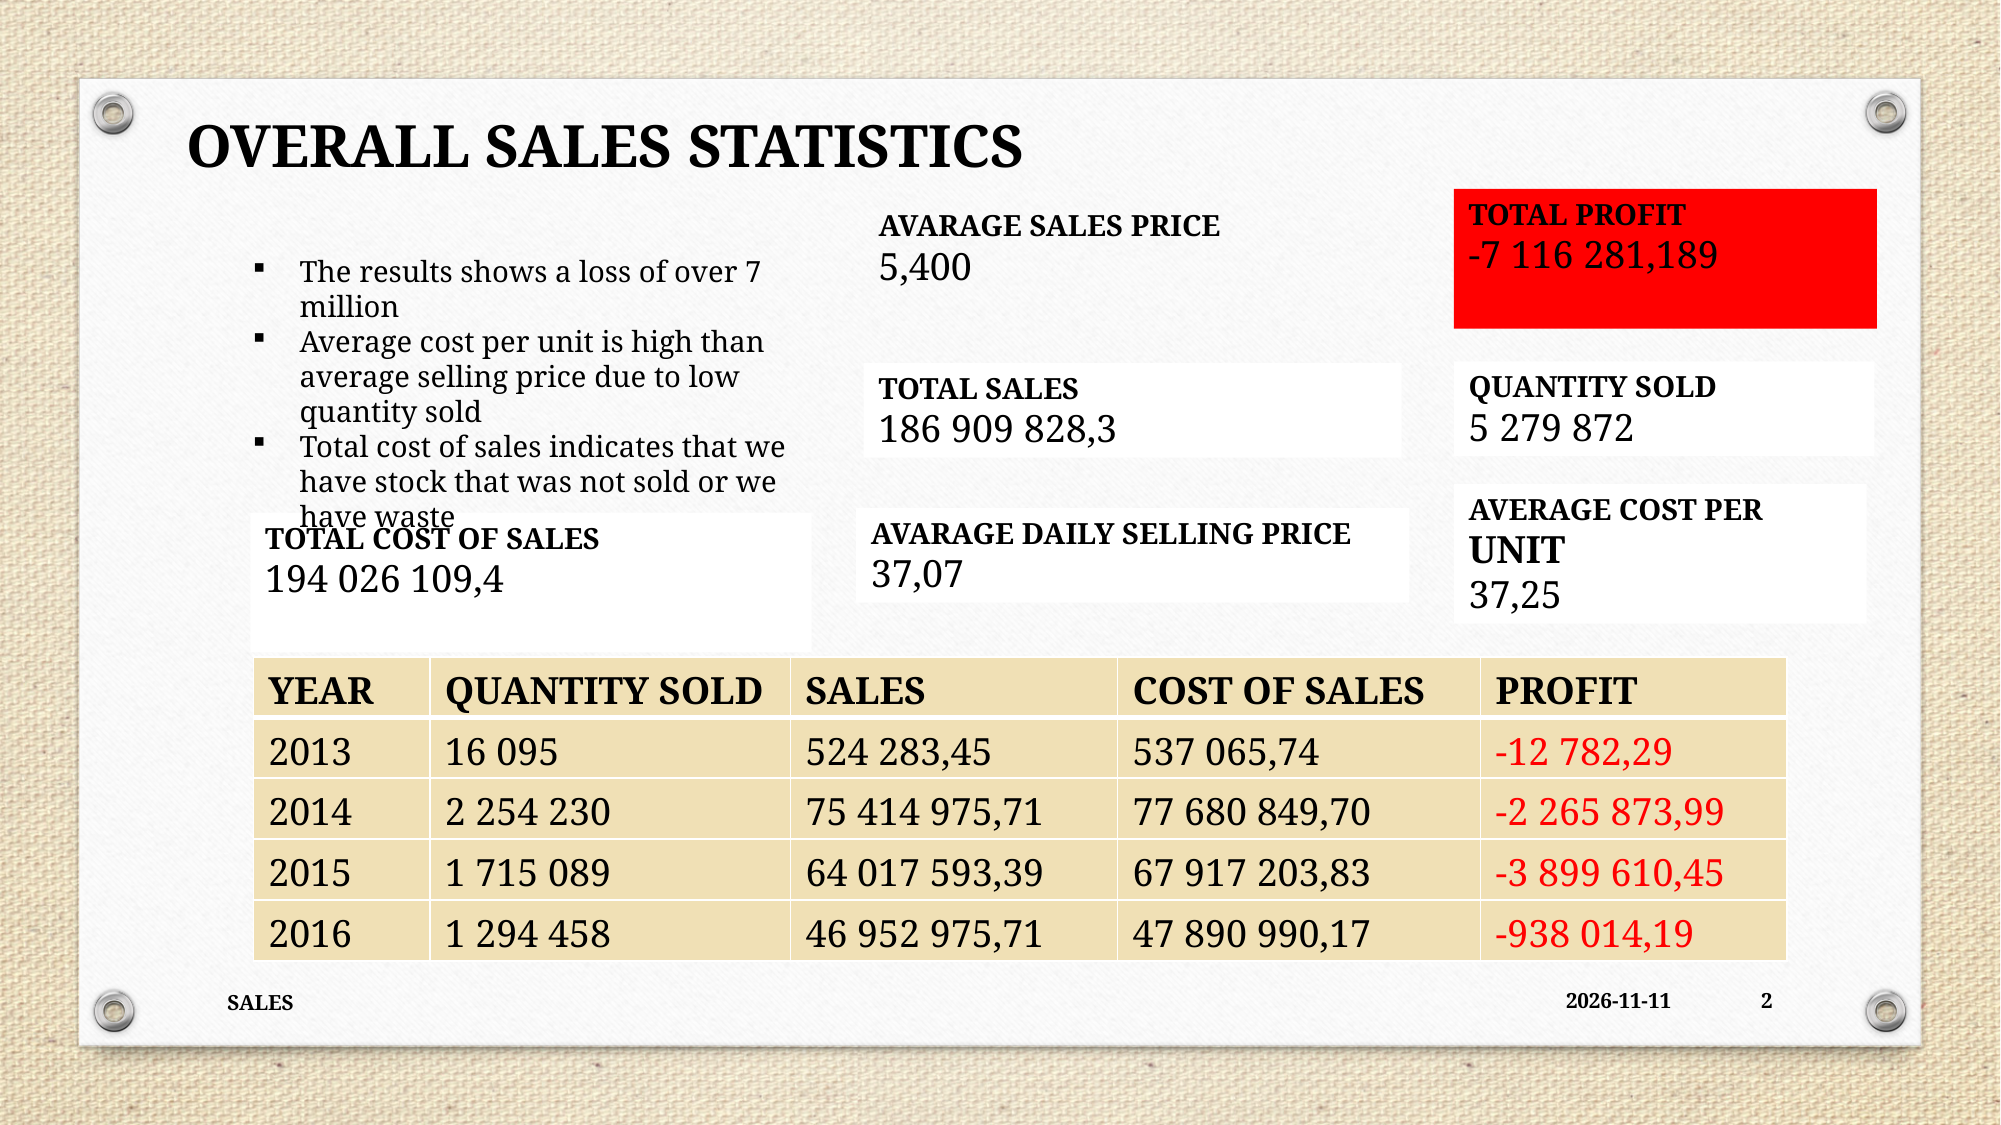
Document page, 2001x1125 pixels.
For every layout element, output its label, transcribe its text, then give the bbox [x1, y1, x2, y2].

text_box TOTAL COST OF SALES 194 026 109,4 [250, 541, 812, 653]
table_cell 1 715 089 [431, 840, 790, 899]
table_cell -938 014,19 [1481, 901, 1786, 960]
text_box TOTAL SALES 186 909 828,3 [863, 362, 1402, 458]
table_cell 2014 [254, 779, 429, 838]
table_cell 77 680 849,70 [1118, 779, 1480, 838]
text_box TOTAL PROFIT -7 116 281,189 [1453, 188, 1877, 329]
table_header PROFIT [1481, 658, 1786, 715]
table_cell 47 890 990,17 [1118, 901, 1480, 960]
table_cell 2013 [254, 720, 429, 777]
table_header SALES [791, 658, 1117, 715]
table_cell 46 952 975,71 [791, 901, 1117, 960]
table_cell -3 899 610,45 [1481, 840, 1786, 899]
table_cell 2016 [254, 901, 429, 960]
table_cell 1 294 458 [431, 901, 790, 960]
picture [0, 0, 2001, 1125]
table_cell 67 917 203,83 [1118, 840, 1480, 899]
text_box The results shows a loss of over 7 million Average cost per unit is high than average selling price due to low quantity sold Total cost of sales indicates that we have stock that was not sold or we have waste [237, 246, 812, 541]
table_header YEAR [254, 658, 429, 715]
table_cell -12 782,29 [1481, 720, 1786, 777]
table_cell 64 017 593,39 [791, 840, 1117, 899]
text_box OVERALL SALES STATISTICS [171, 101, 1108, 187]
table_header COST OF SALES [1118, 658, 1480, 715]
table_cell 75 414 975,71 [791, 779, 1117, 838]
footer SALES [212, 979, 1411, 1025]
text_box AVARAGE DAILY SELLING PRICE 37,07 [856, 508, 1410, 603]
table_cell -2 265 873,99 [1481, 779, 1786, 838]
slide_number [1423, 979, 1686, 1025]
text_box AVARAGE SALES PRICE 5,400 [863, 200, 1361, 295]
slide_number 2 [1698, 979, 1788, 1025]
text_box AVERAGE COST PER UNIT 37,25 [1453, 483, 1867, 624]
table_cell 16 095 [431, 720, 790, 777]
table_cell 2 254 230 [431, 779, 790, 838]
table_cell 2015 [254, 840, 429, 899]
text_box QUANTITY SOLD 5 279 872 [1453, 361, 1875, 457]
table_cell 537 065,74 [1118, 720, 1480, 777]
table_cell 524 283,45 [791, 720, 1117, 777]
table_header QUANTITY SOLD [431, 658, 790, 715]
